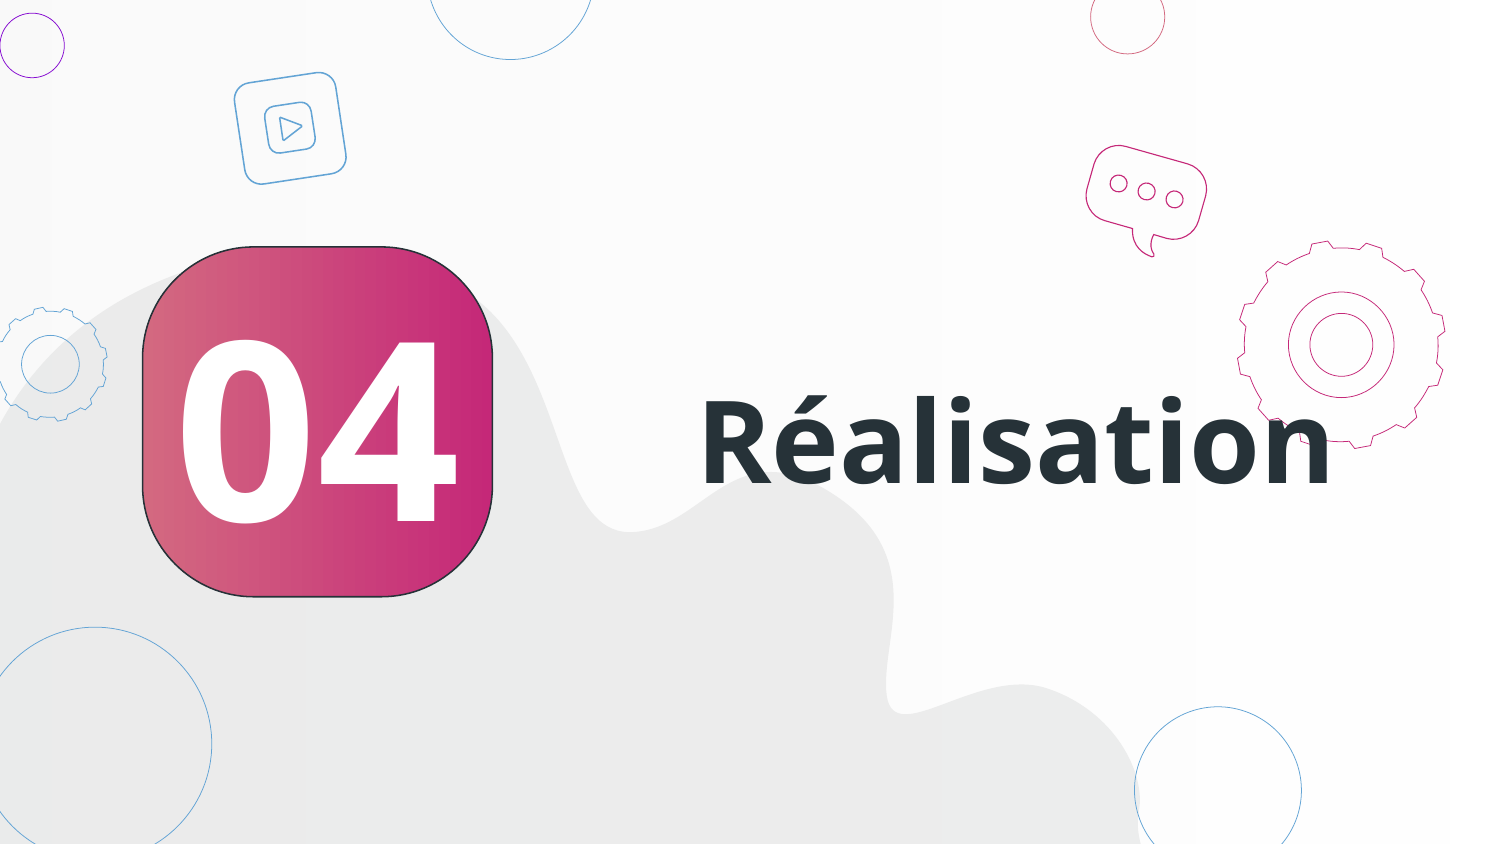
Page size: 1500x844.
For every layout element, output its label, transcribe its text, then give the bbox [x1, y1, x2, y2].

title 04 [82, 281, 553, 562]
title Réalisation [614, 368, 1448, 507]
text_box [173, 246, 462, 281]
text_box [231, 69, 349, 187]
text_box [1073, 138, 1214, 267]
text_box [173, 562, 462, 597]
